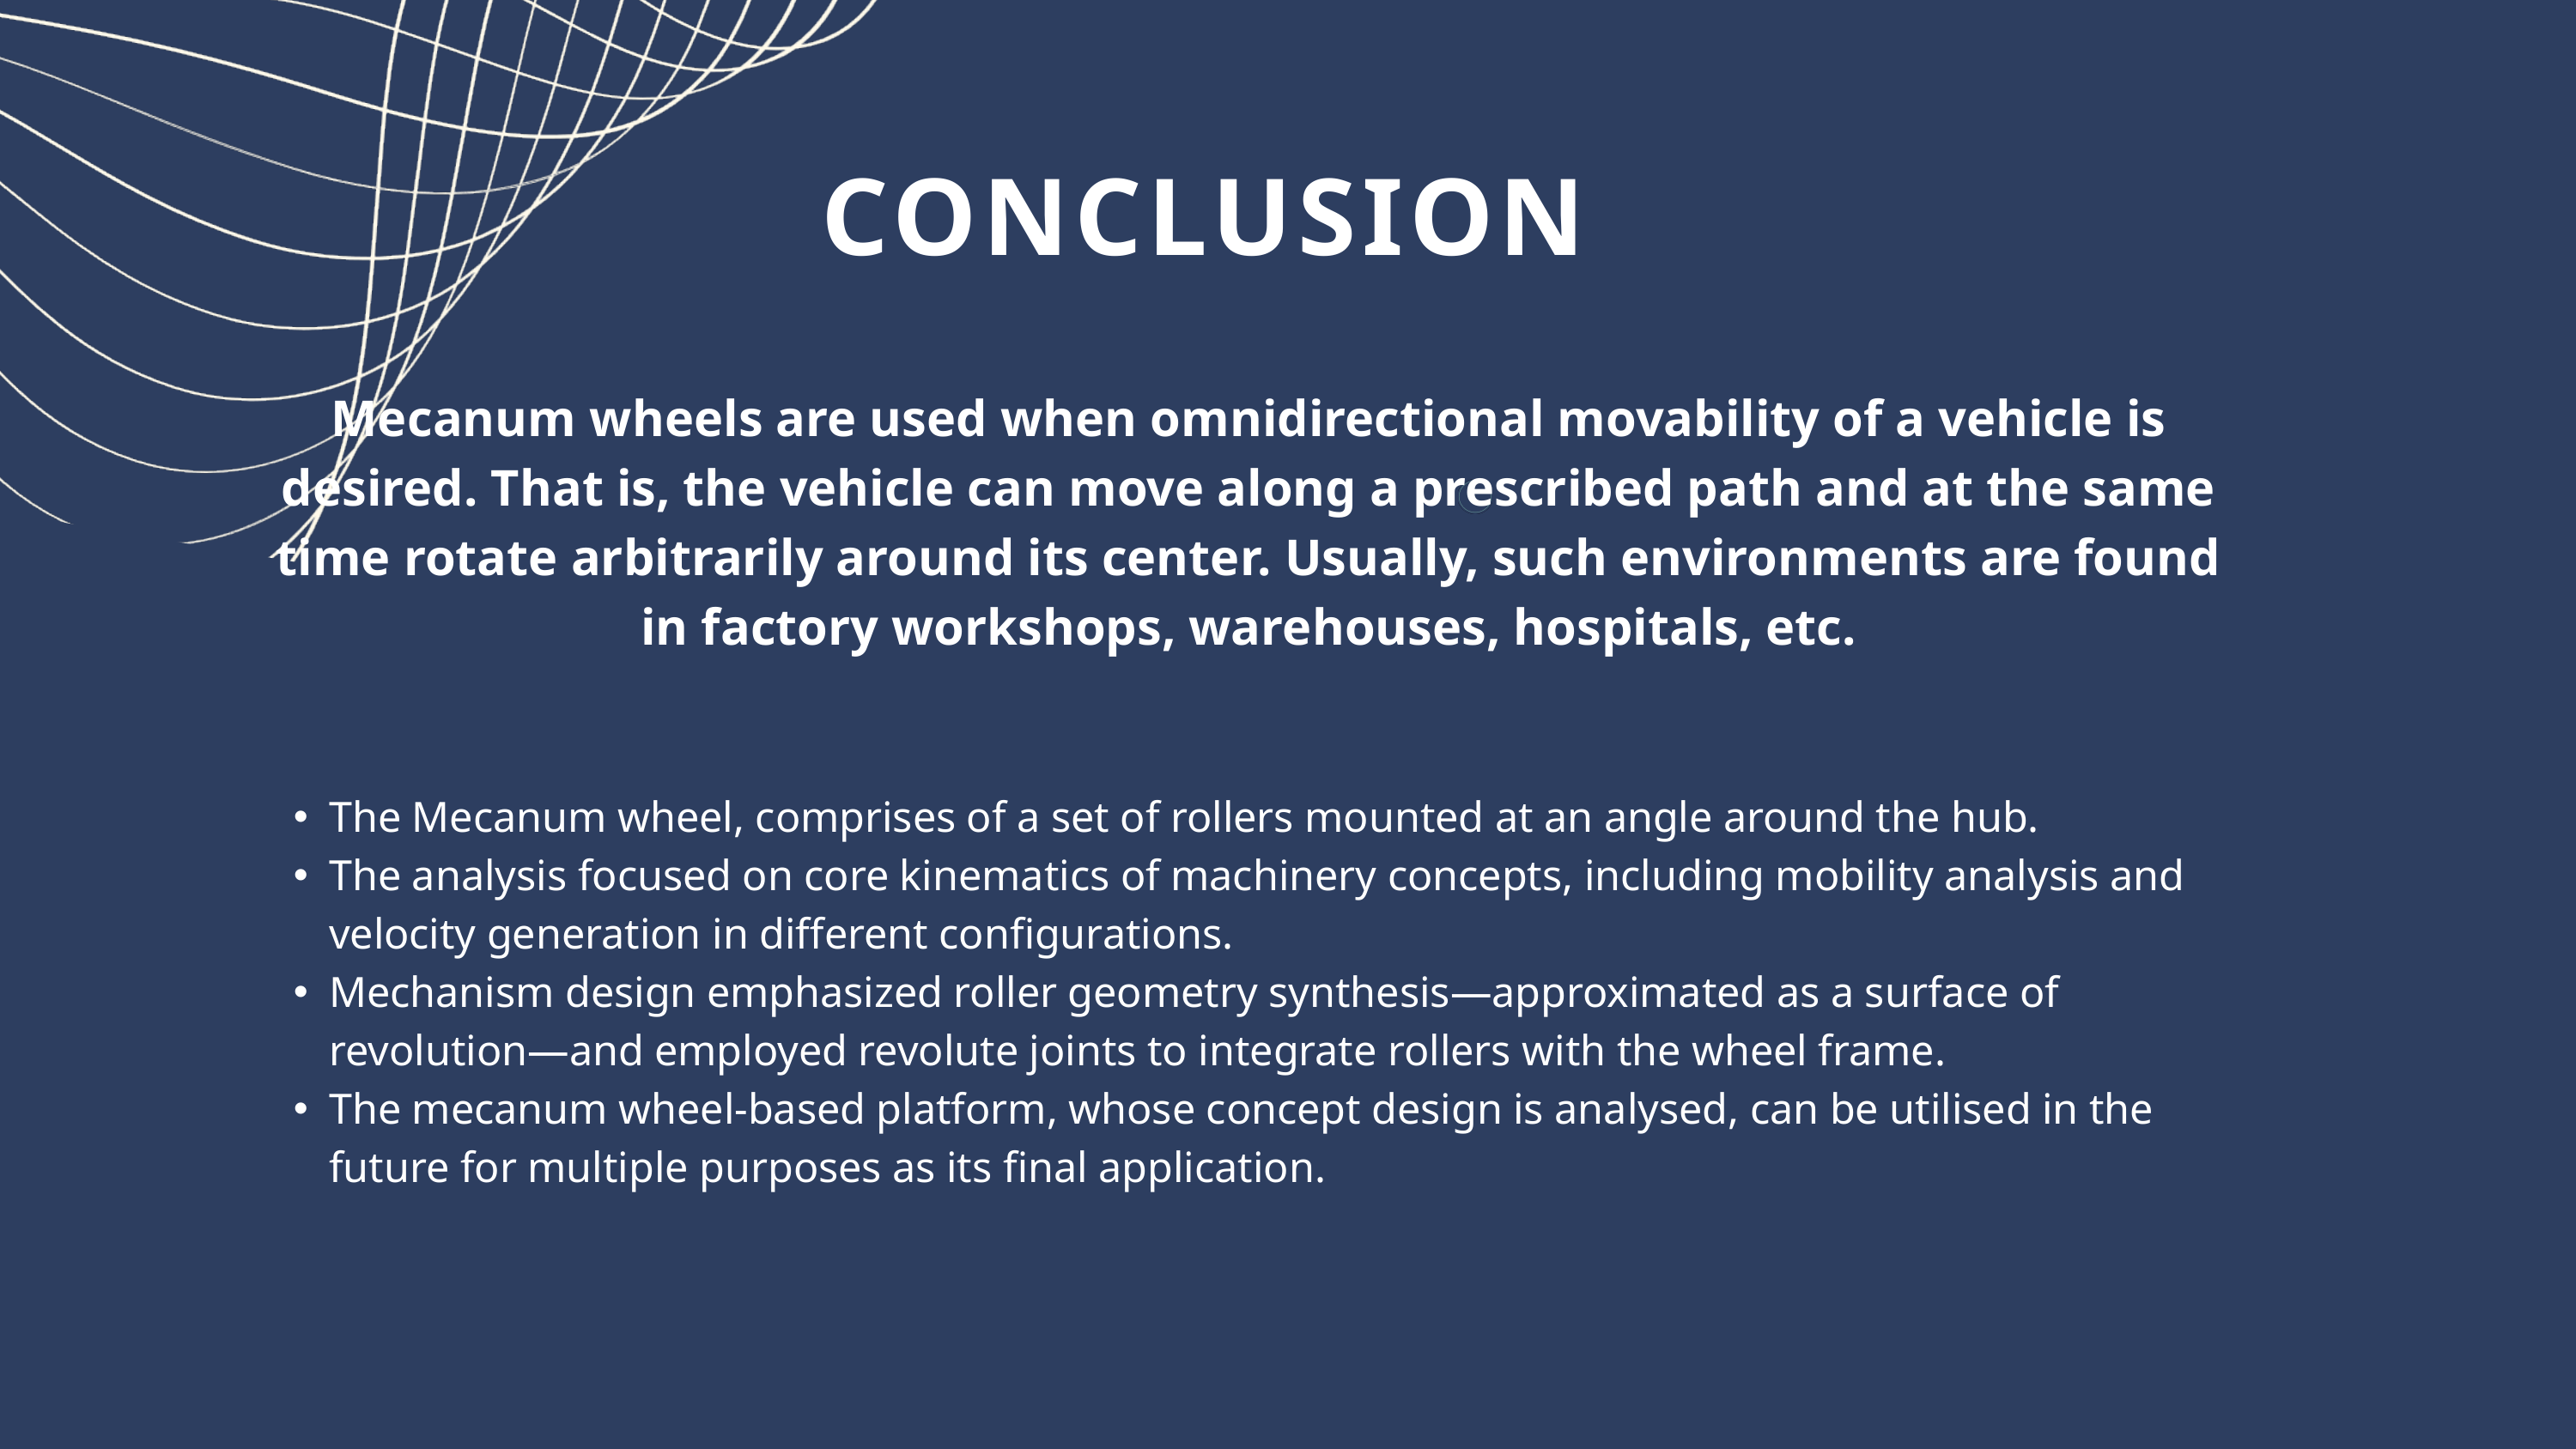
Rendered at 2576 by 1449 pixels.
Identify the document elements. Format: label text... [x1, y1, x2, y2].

text_box [0, 0, 1170, 556]
text_box Mecanum wheels are used when omnidirectional movability of a vehicle is desired. That is, the vehicle can move along a prescribed path and at the same time rotate arbitrarily around its center. Usually, such environments are found in factory workshops, warehouses, hospitals, etc. [258, 377, 2241, 724]
text_box CONCLUSION [597, 130, 1811, 277]
text_box The Mecanum wheel, comprises of a set of rollers mounted at an angle around the hub. The analysis focused on core kinematics of machinery concepts, including mobility analysis and velocity generation in different configurations. Mechanism design emphasized roller geometry synthesis—approximated as a surface of revolution—and employed revolute joints to integrate rollers with the wheel frame. The mecanum wheel-based platform, whose concept design is analysed, can be utilised in the future for multiple purposes as its final application. [258, 782, 2241, 1191]
